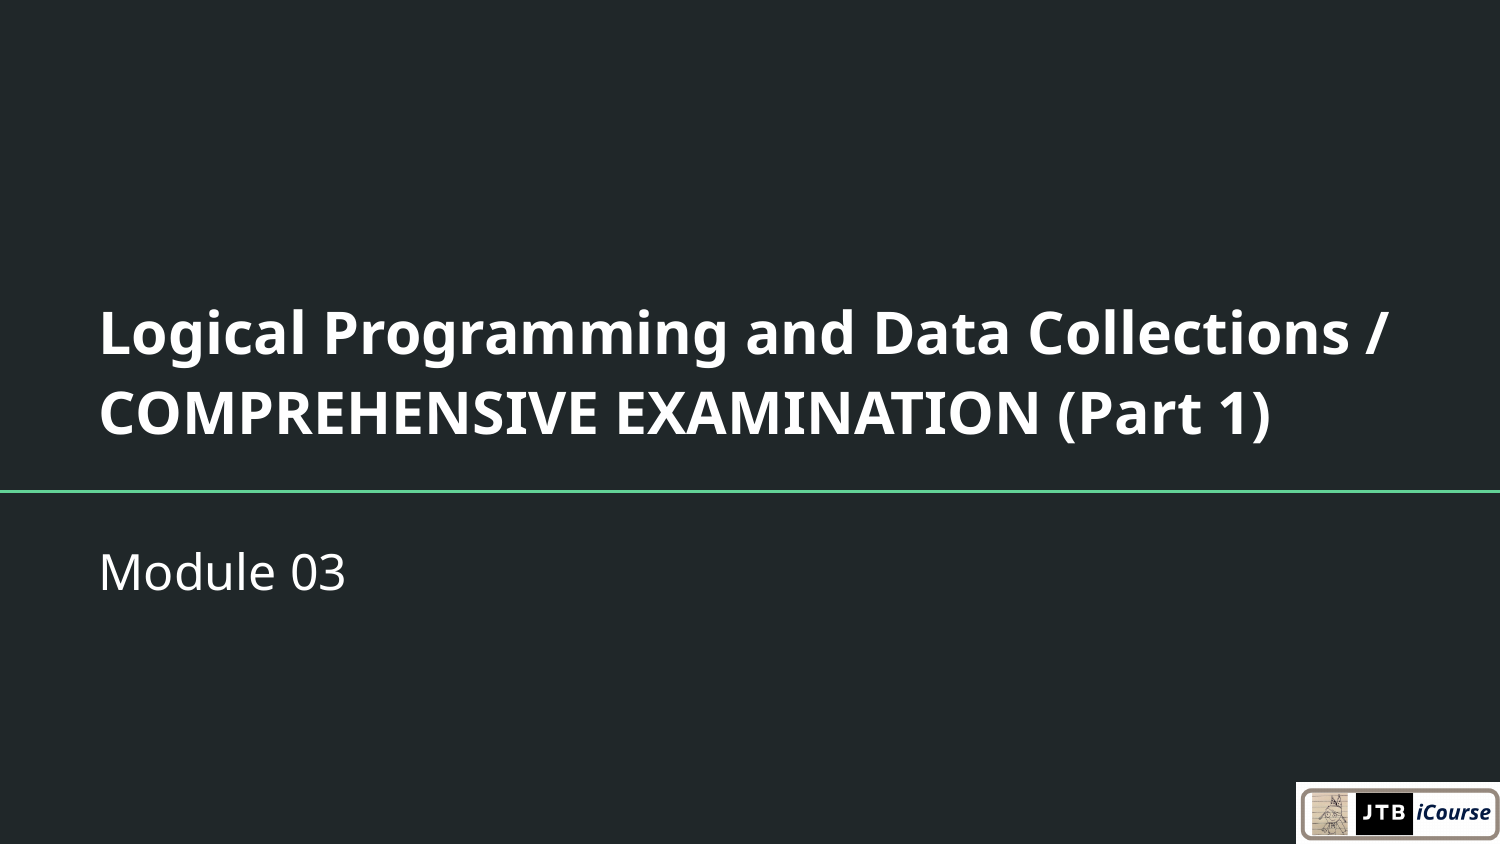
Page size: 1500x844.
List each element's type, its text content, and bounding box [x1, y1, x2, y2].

picture [1296, 782, 1500, 844]
subtitle Module 03 [83, 522, 1417, 626]
title Logical Programming and Data Collections / COMPREHENSIVE EXAMINATION (Part 1) [83, 206, 1417, 467]
